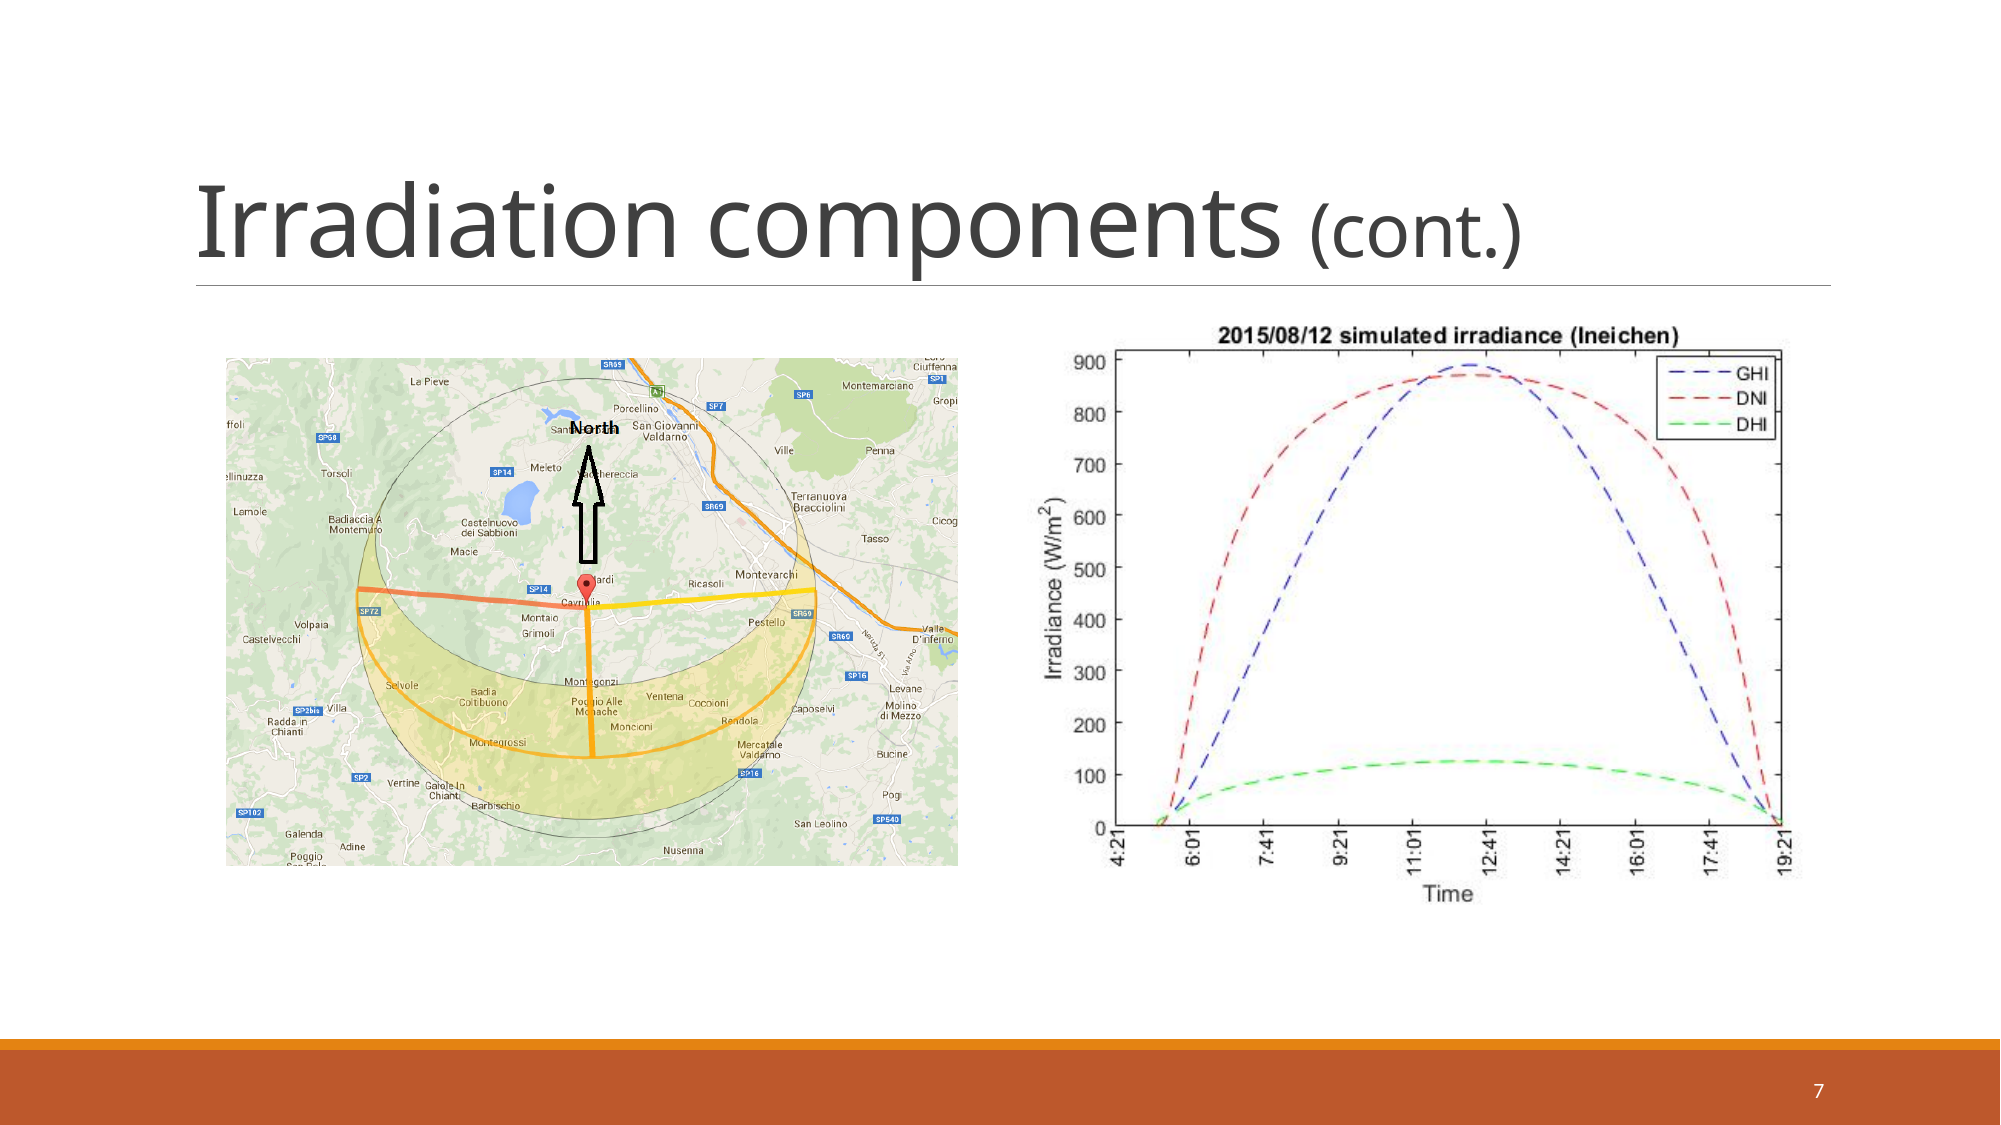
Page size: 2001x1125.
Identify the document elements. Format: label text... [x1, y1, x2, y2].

slide_number 7 [1624, 1059, 1840, 1120]
picture [225, 357, 959, 867]
picture [1003, 302, 1864, 948]
title Irradiation components (cont.) [180, 47, 1830, 285]
